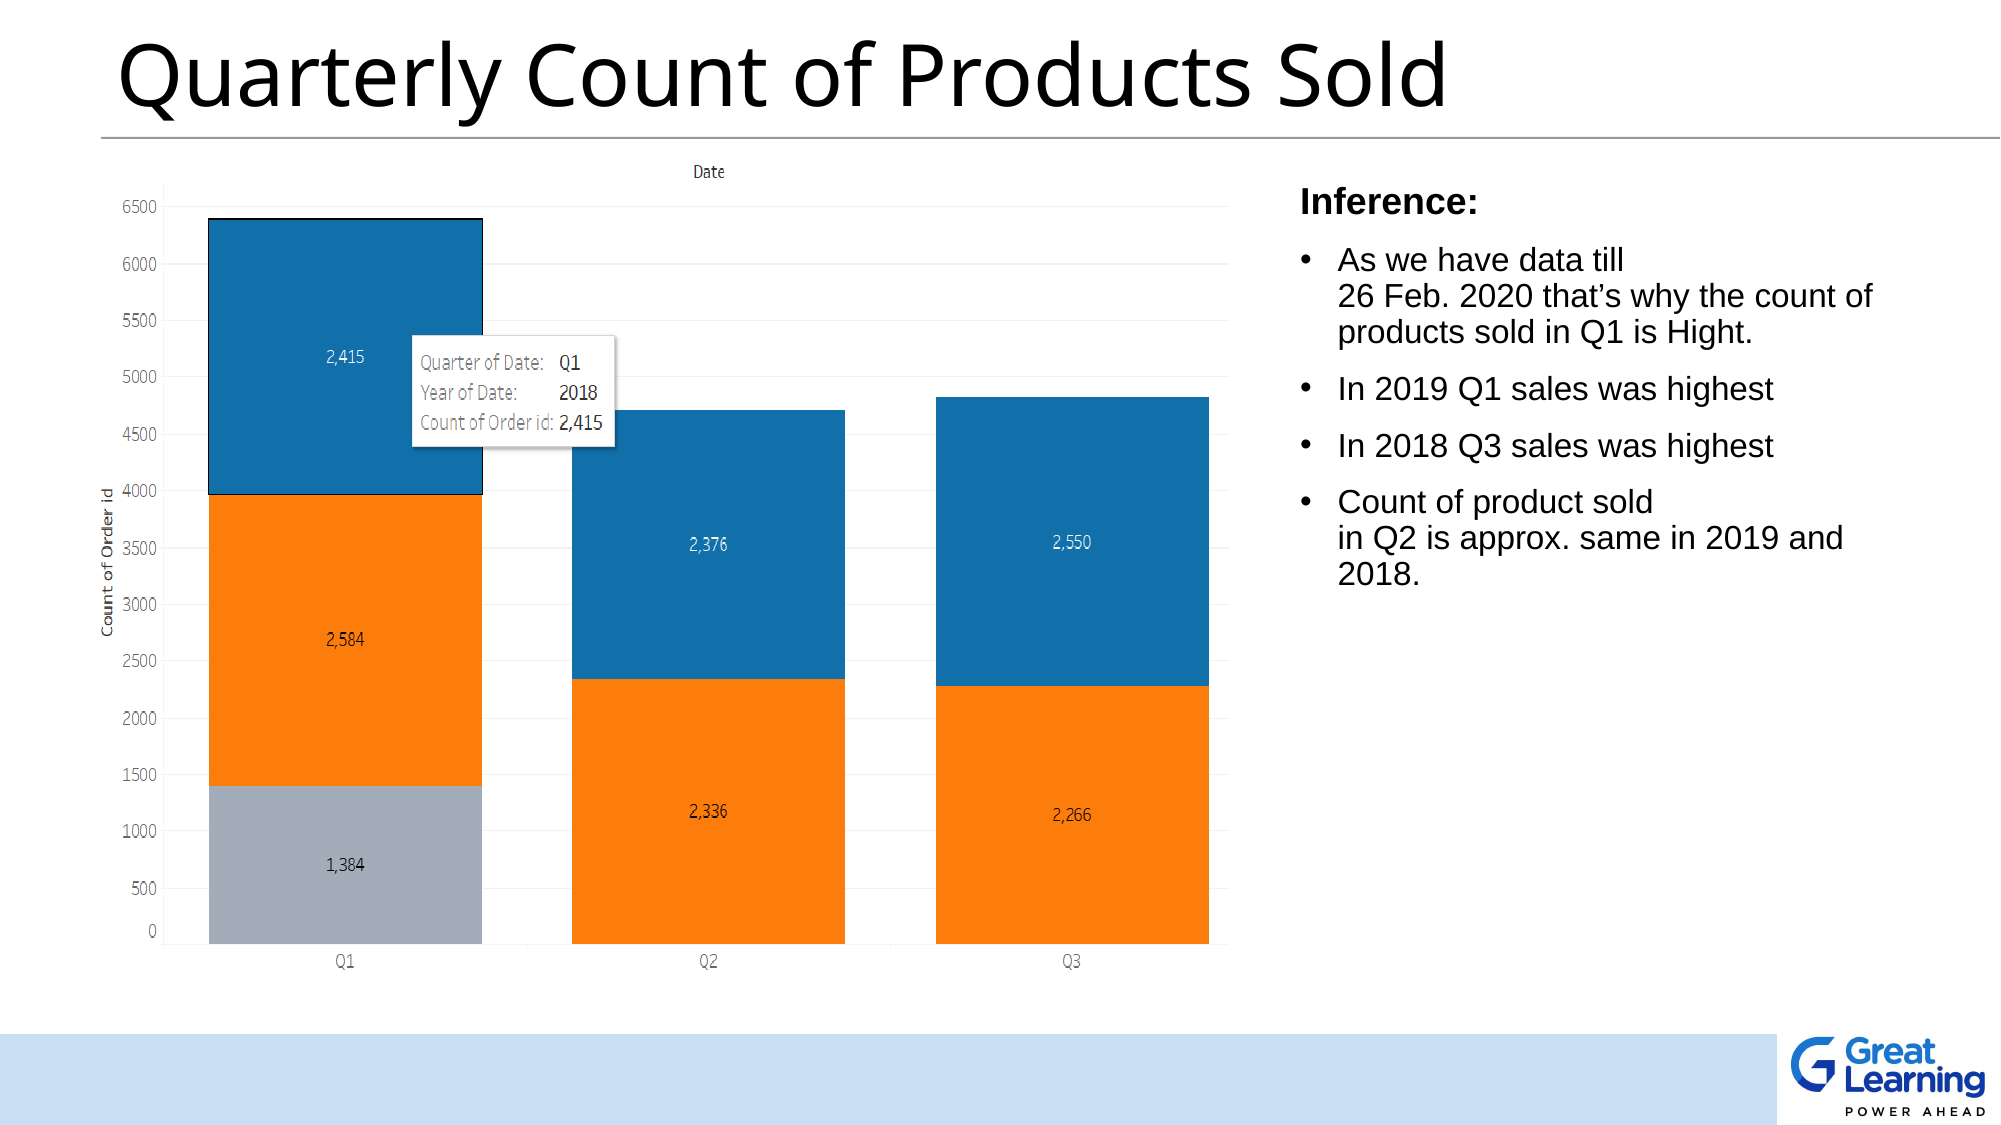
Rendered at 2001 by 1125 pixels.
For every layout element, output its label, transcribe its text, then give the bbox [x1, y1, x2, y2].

title Quarterly Count of Products Sold [101, 24, 1770, 133]
list Inference: As we have data till 26 Feb. 2020 that’s why the count of products sold in Q1 is Hight. In 2019 Q1 sales was highest In 2018 Q3 sales was highest Count of product sold in Q2 is approx. same in 2019 and 2018. [1285, 160, 1921, 614]
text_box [0, 1025, 2000, 1125]
picture [101, 160, 1230, 982]
